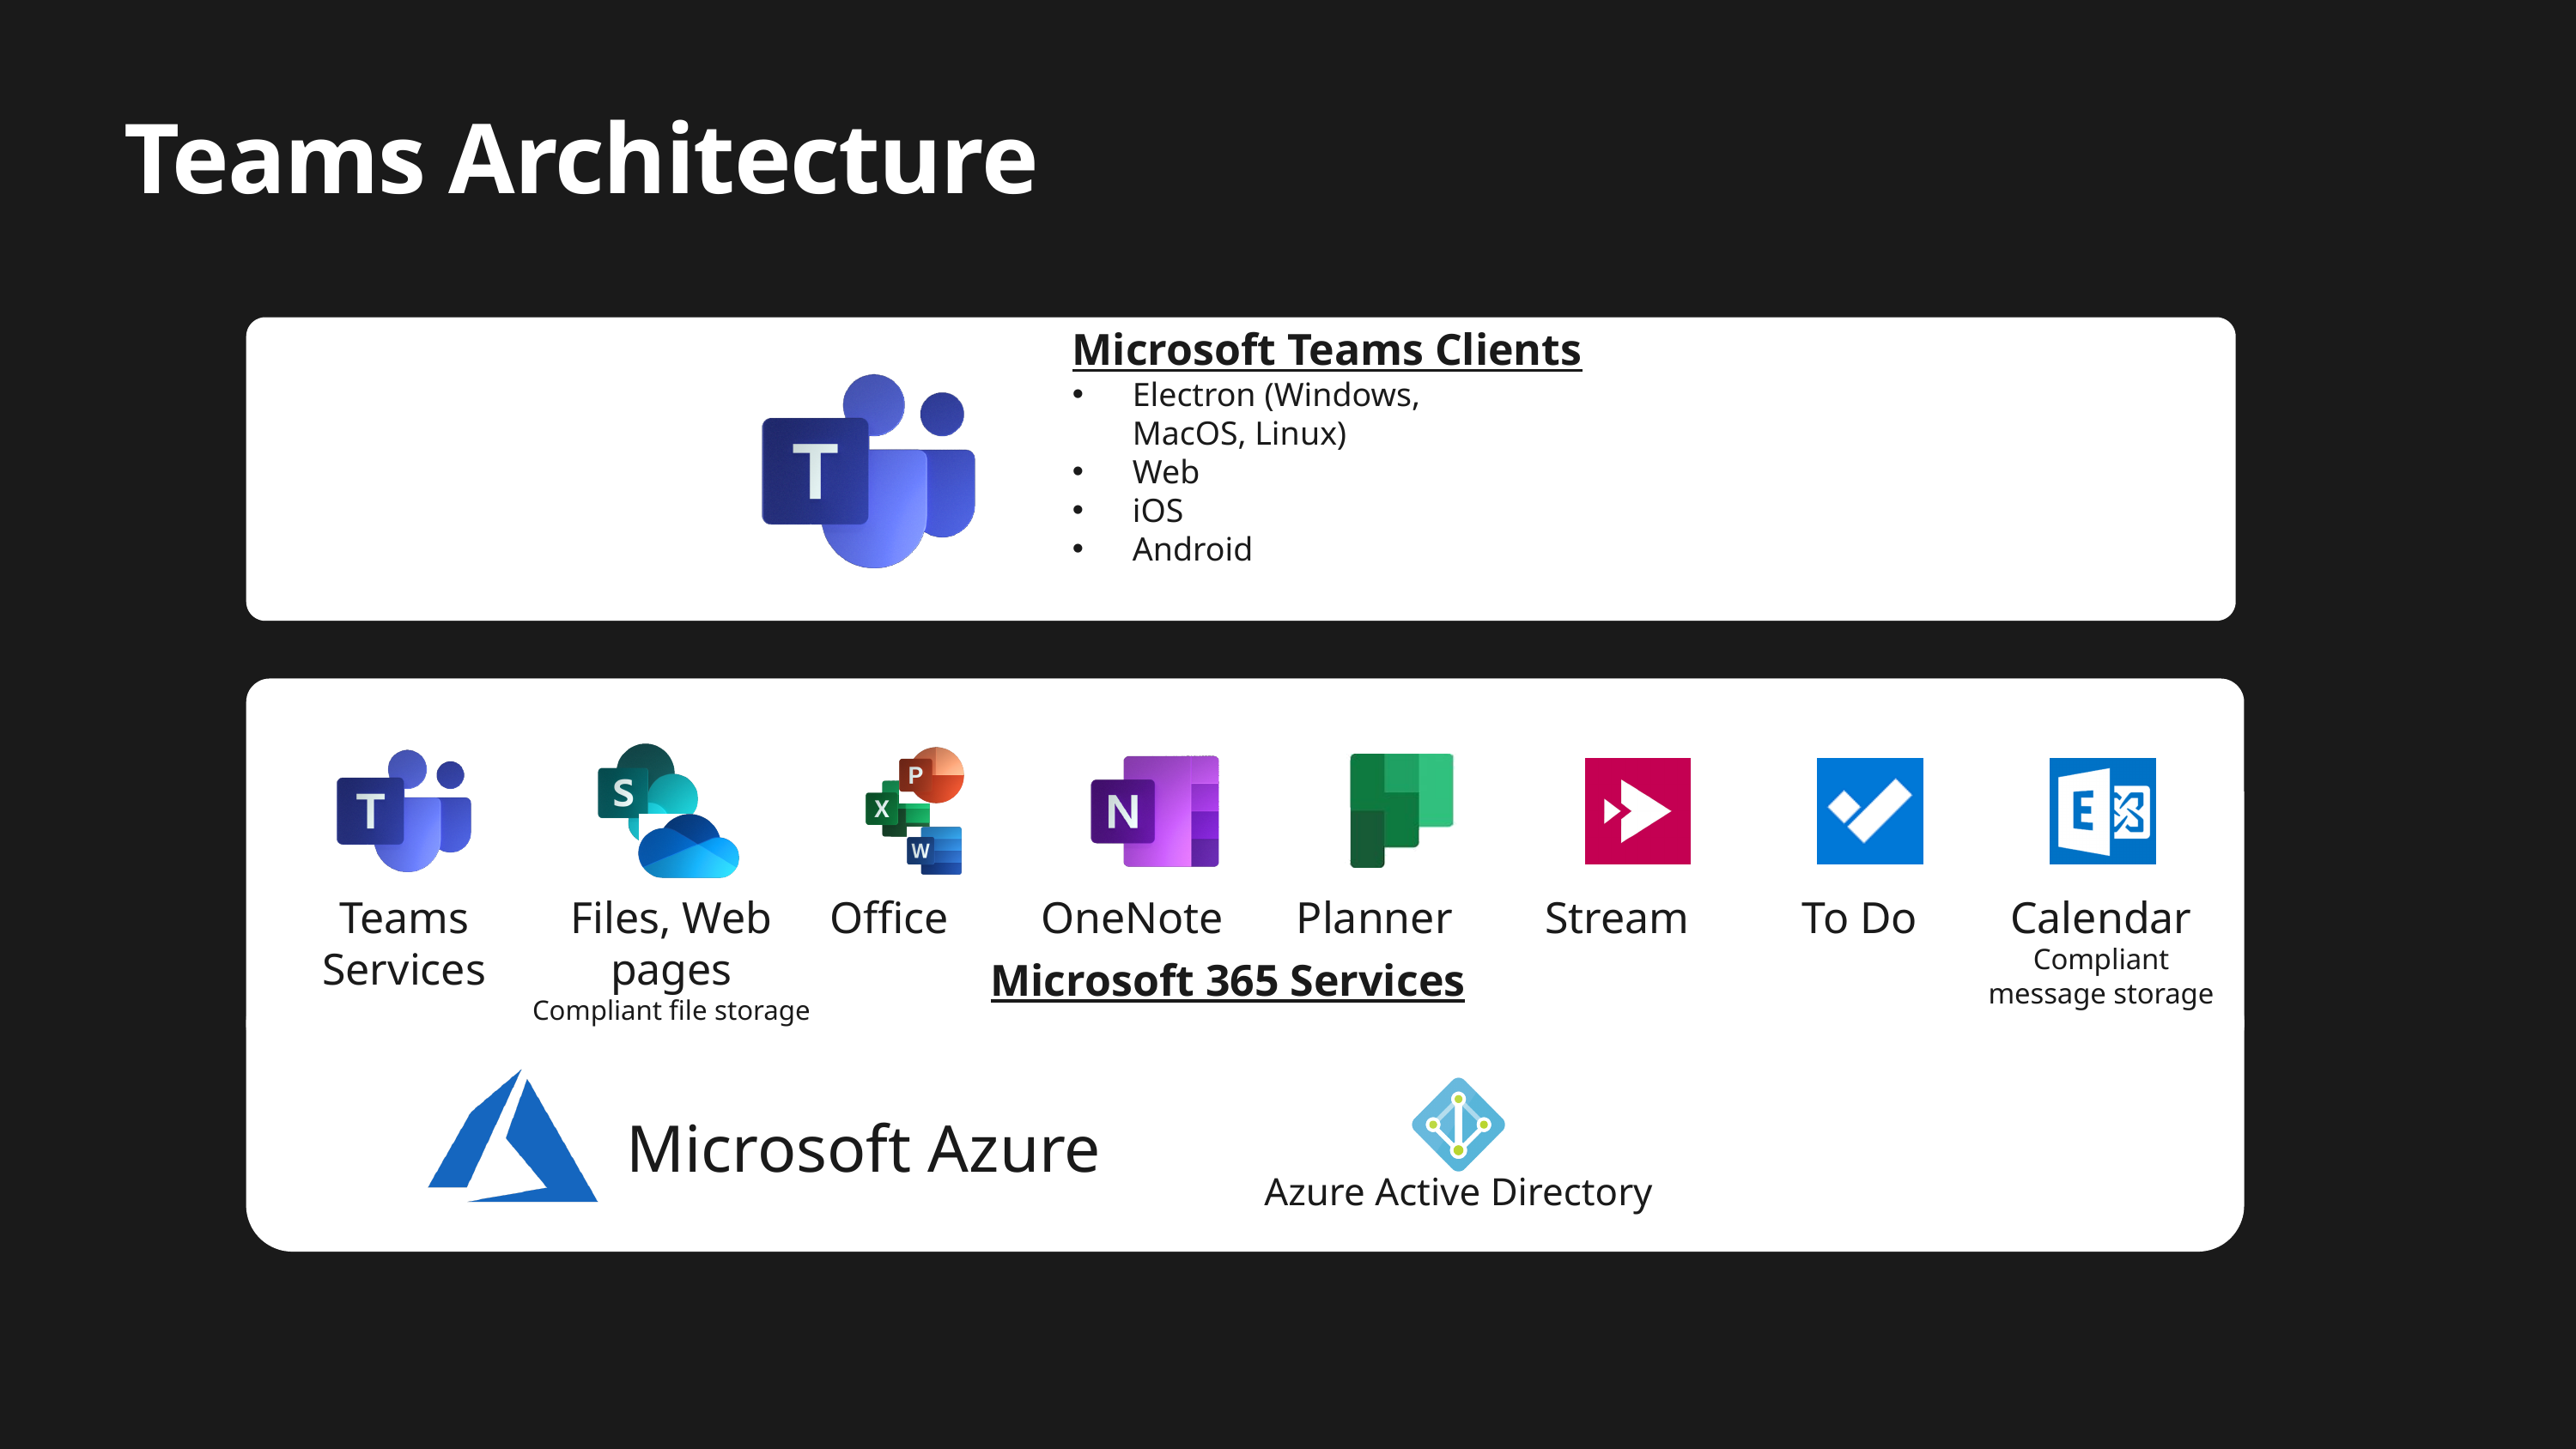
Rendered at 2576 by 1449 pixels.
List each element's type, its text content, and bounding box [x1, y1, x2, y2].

text_box Stream [1504, 883, 1731, 949]
text_box Planner [1261, 883, 1488, 936]
text_box Office [775, 883, 1003, 936]
text_box Microsoft 365 Services [764, 936, 1691, 974]
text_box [865, 747, 964, 875]
picture [2050, 758, 2156, 864]
text_box OneNote [1018, 883, 1246, 936]
text_box Teams Services [290, 883, 513, 974]
text_box [246, 317, 2236, 621]
picture [1584, 758, 1692, 864]
picture [1091, 755, 1219, 867]
text_box Files, Web pages Compliant file storage [513, 883, 775, 974]
text_box To Do [1747, 883, 1966, 949]
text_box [597, 743, 739, 879]
picture [337, 749, 471, 872]
text_box [246, 678, 2245, 974]
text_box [762, 316, 1613, 577]
title Teams Architecture [124, 96, 2452, 214]
picture [1817, 758, 1923, 864]
picture [1345, 754, 1459, 868]
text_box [246, 974, 2245, 1257]
text_box Calendar Compliant message storage [1966, 883, 2236, 974]
